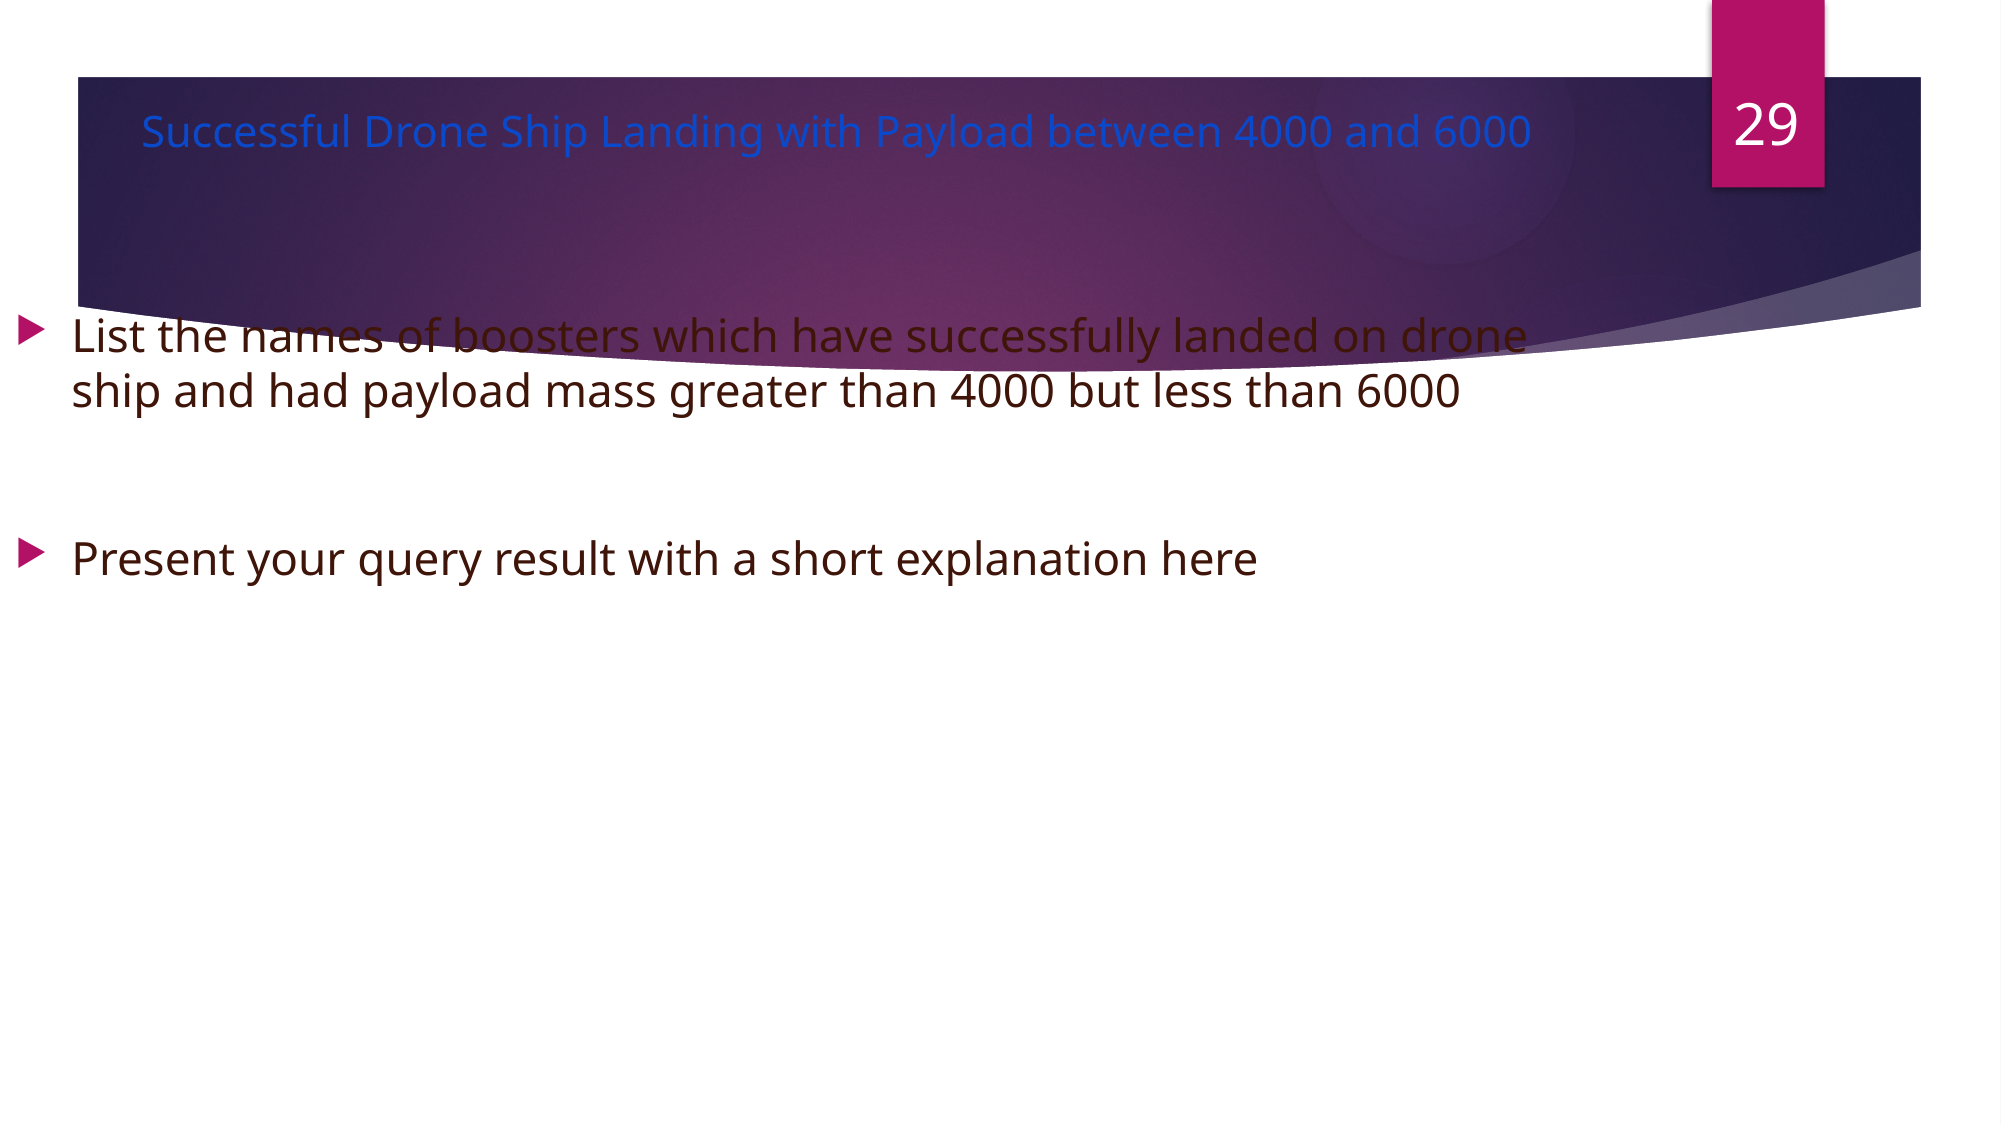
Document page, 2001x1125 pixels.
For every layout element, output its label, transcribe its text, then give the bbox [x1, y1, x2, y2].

slide_number 29 [1698, 48, 1836, 88]
list List the names of boosters which have successfully landed on drone ship and had payload mass greater than 4000 but less than 6000 Present your query result with a short explanation here [0, 299, 1599, 1014]
text_box Successful Drone Ship Landing with Payload between 4000 and 6000 [126, 88, 1852, 179]
